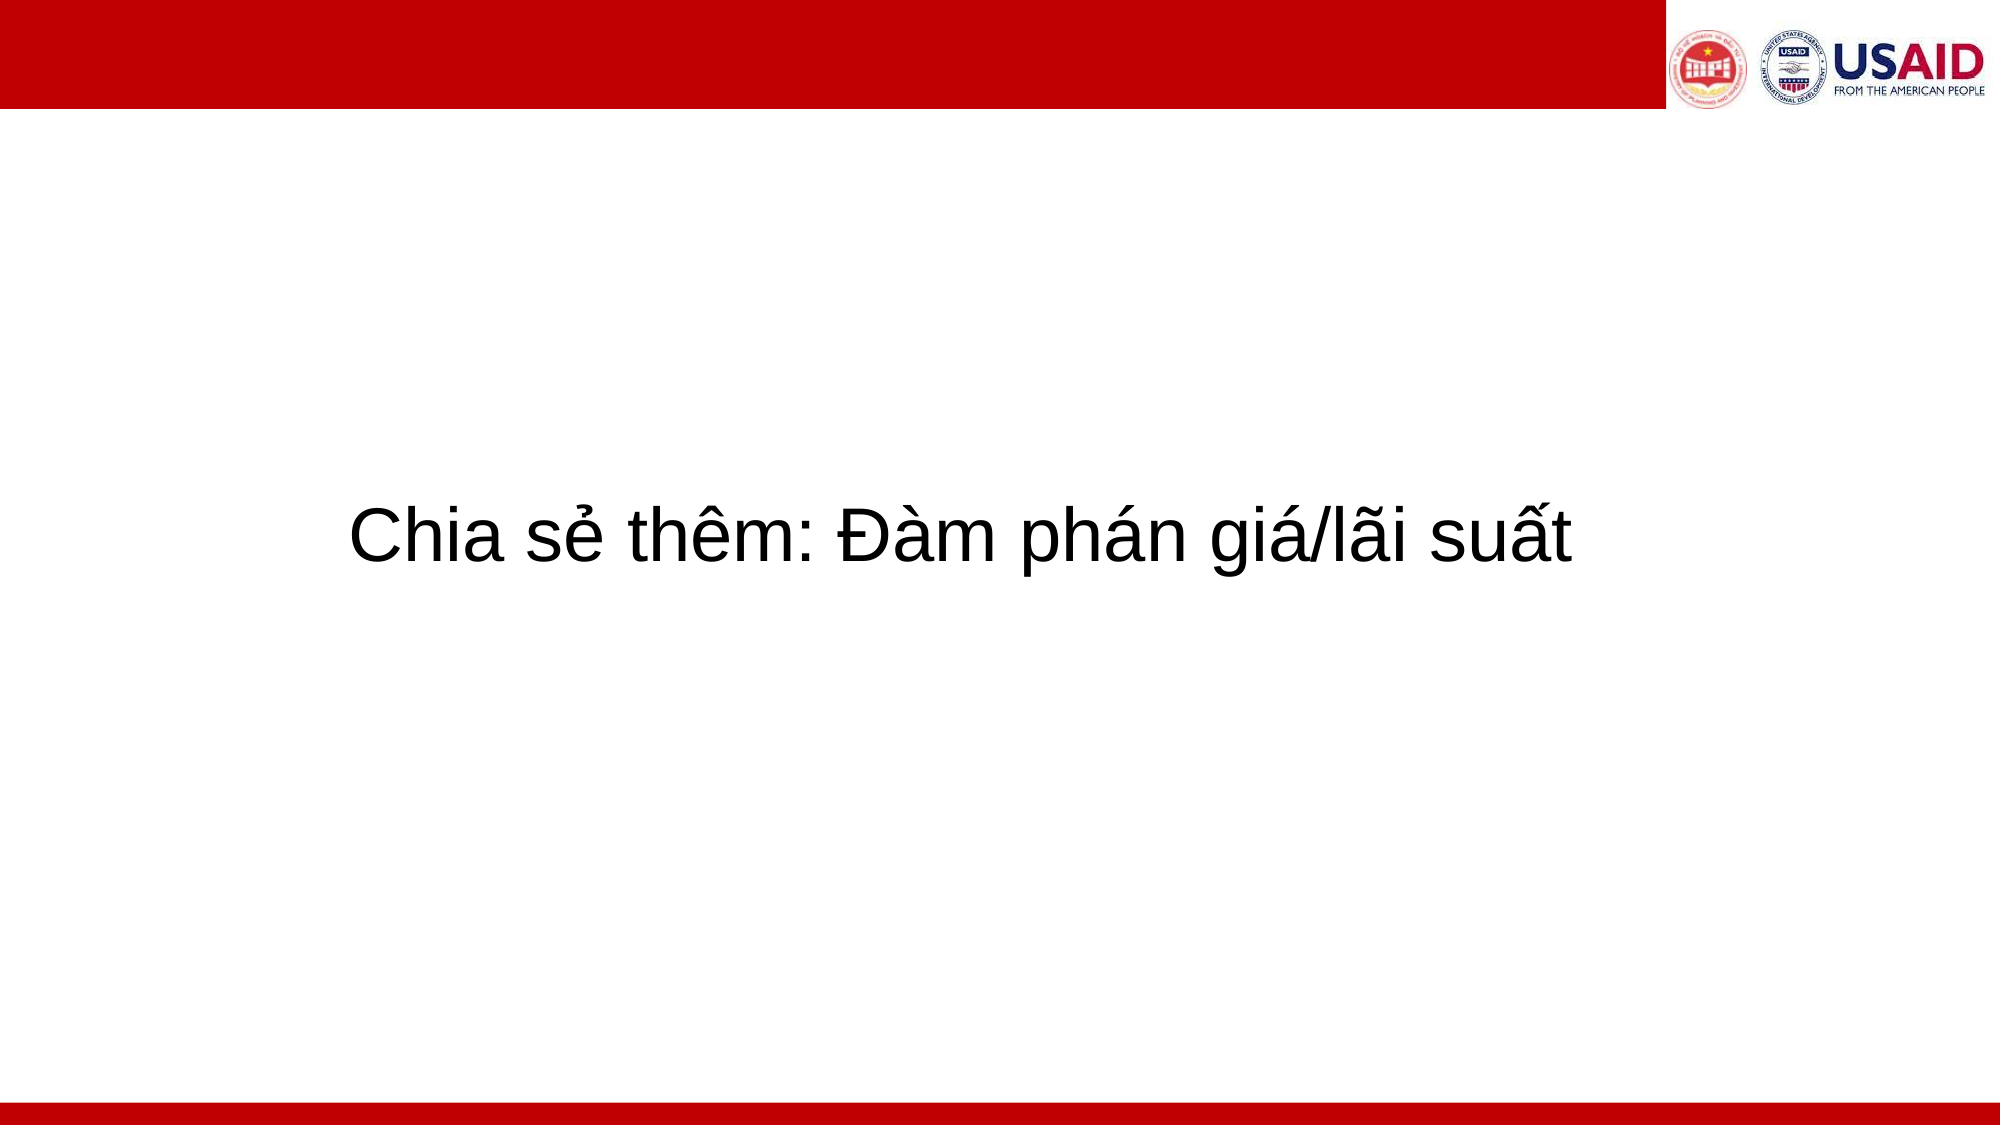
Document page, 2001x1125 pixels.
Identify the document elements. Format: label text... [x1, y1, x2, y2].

title Chia sẻ thêm: Đàm phán giá/lãi suất [333, 460, 1821, 614]
picture [1669, 0, 2001, 132]
